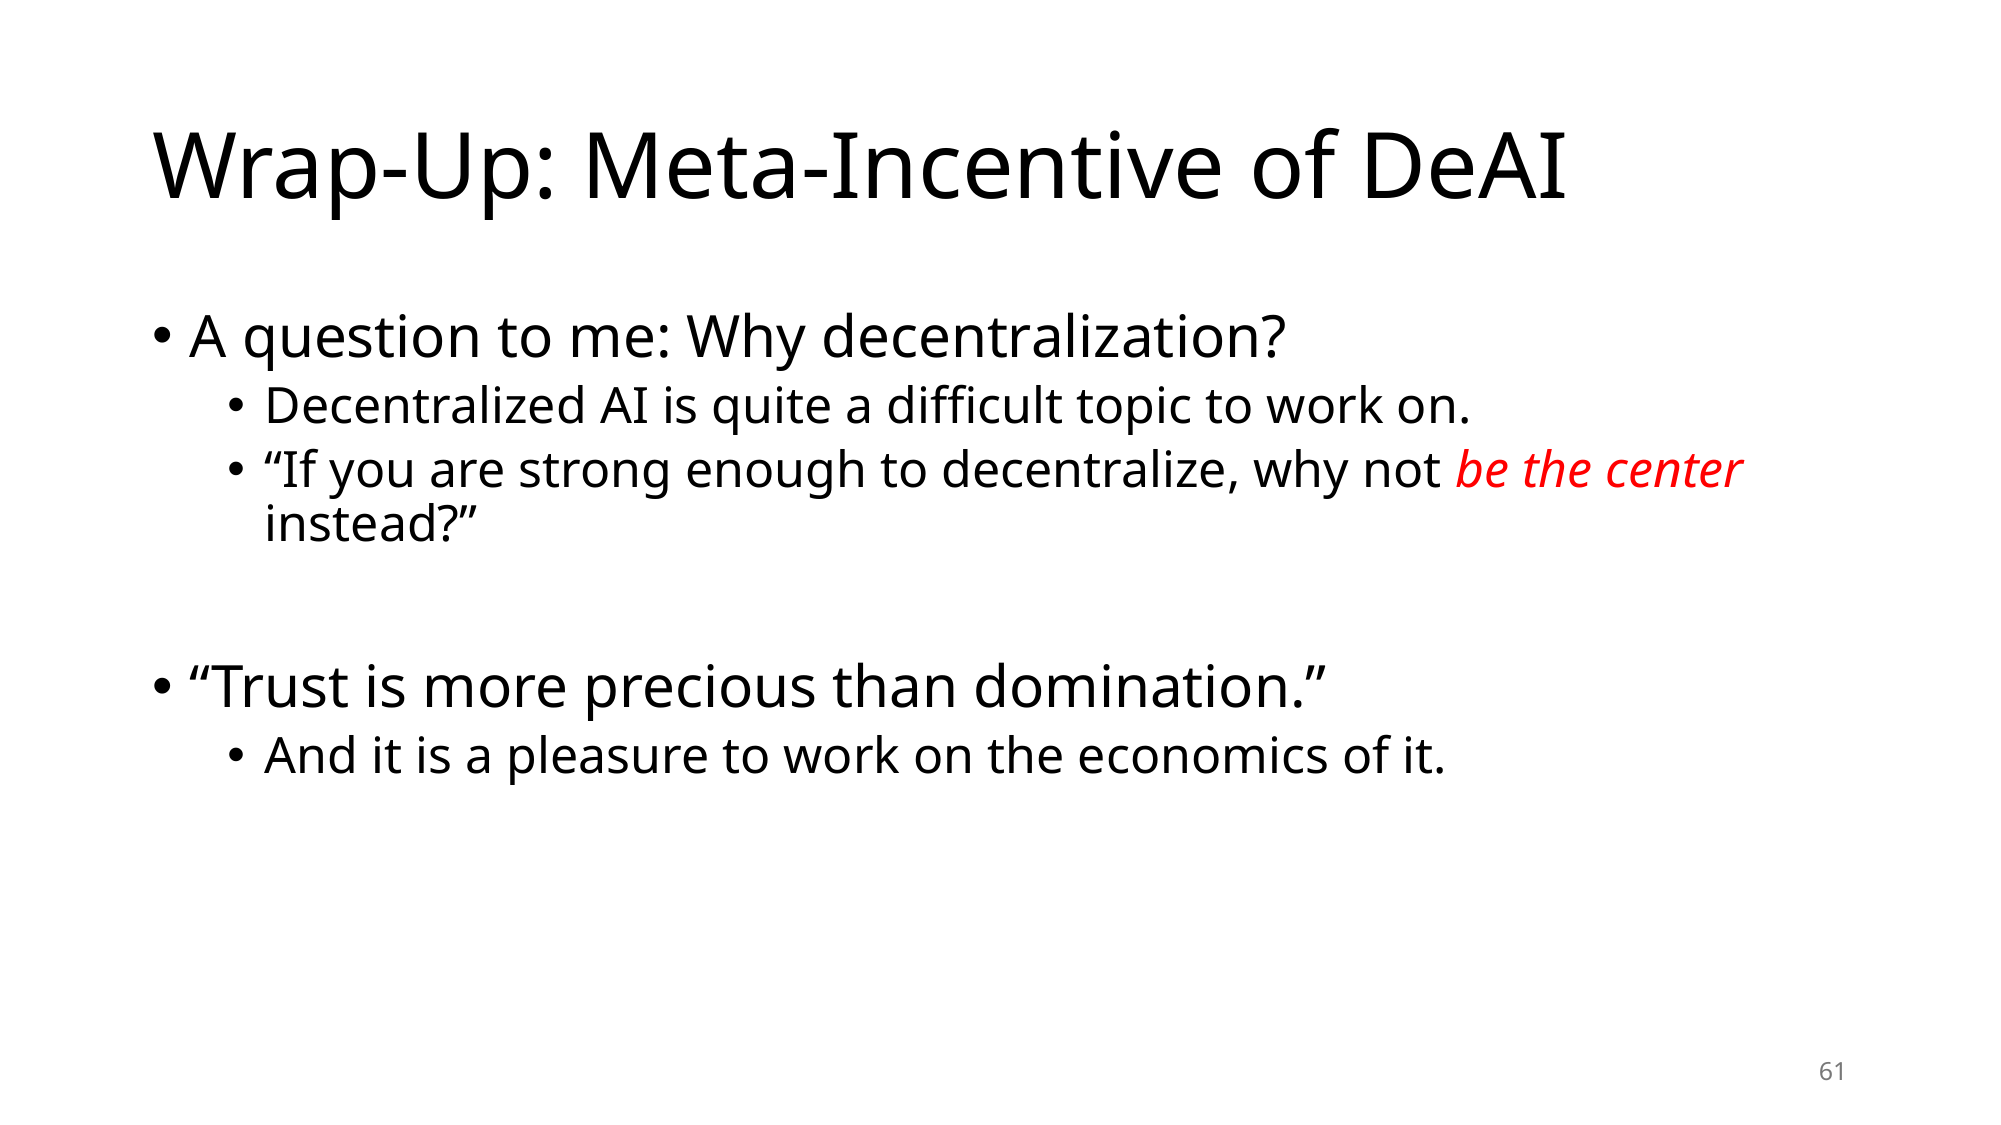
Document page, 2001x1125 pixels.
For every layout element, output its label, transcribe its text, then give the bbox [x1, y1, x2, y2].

title Wrap-Up: Meta-Incentive of DeAI [137, 59, 1863, 278]
list A question to me: Why decentralization? Decentralized AI is quite a difficult topic to work on. “If you are strong enough to decentralize, why not be the center instead?” “Trust is more precious than domination.” And it is a pleasure to work on the economics of it. [137, 299, 1863, 1014]
slide_number 61 [1412, 1042, 1863, 1103]
